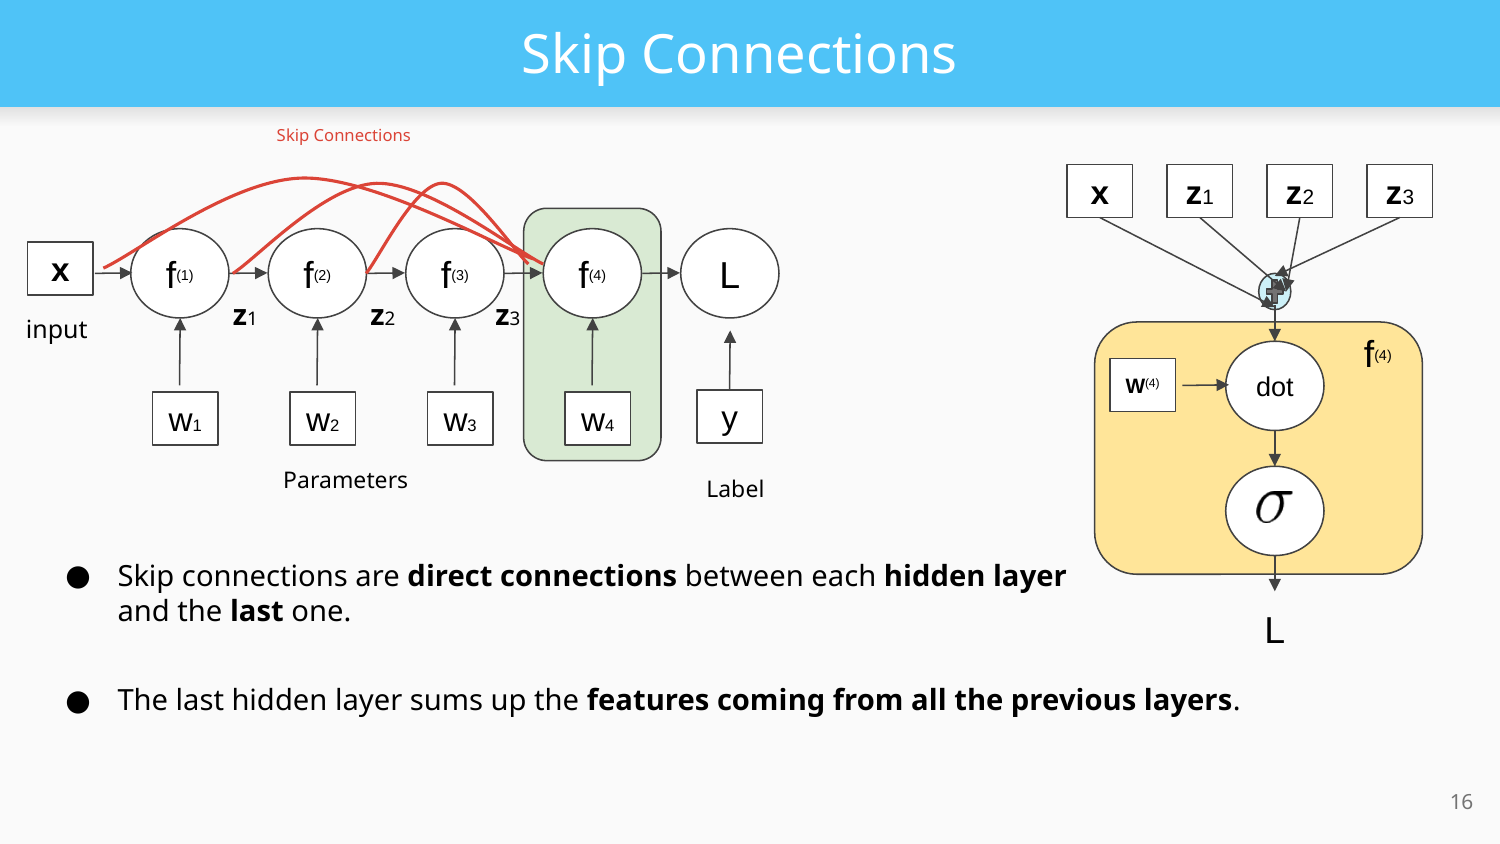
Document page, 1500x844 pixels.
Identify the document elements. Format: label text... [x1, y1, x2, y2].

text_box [1099, 217, 1267, 292]
text_box [359, 183, 421, 204]
text_box f(1) [130, 266, 229, 318]
text_box w1 [152, 392, 218, 446]
text_box f(3) [406, 266, 504, 318]
text_box [523, 208, 662, 272]
slide_number ‹#› [1398, 770, 1489, 835]
picture [1255, 490, 1294, 524]
text_box [513, 245, 533, 258]
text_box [1199, 217, 1272, 281]
text_box [366, 260, 529, 273]
text_box w3 [427, 392, 493, 446]
text_box f(4) [1333, 315, 1422, 390]
title Skip Connections [16, 2, 1464, 102]
text_box w4 [564, 392, 631, 446]
text_box z2 [355, 281, 415, 346]
text_box [1094, 321, 1274, 575]
text_box [1273, 295, 1289, 310]
text_box w2 [290, 392, 356, 446]
text_box y [697, 390, 763, 444]
text_box [1270, 290, 1278, 303]
text_box z1 [217, 281, 277, 346]
text_box z3 [480, 281, 540, 346]
text_box Label [691, 460, 829, 516]
text_box [1182, 386, 1216, 391]
text_box f(4) [543, 228, 642, 318]
text_box input [10, 298, 128, 359]
text_box dot [1225, 341, 1325, 431]
text_box z3 [1367, 164, 1433, 218]
text_box Parameters [268, 451, 431, 507]
text_box L [680, 228, 779, 318]
text_box [1276, 321, 1423, 575]
text_box [236, 263, 372, 273]
text_box [526, 259, 544, 265]
text_box W(4) [1109, 358, 1176, 412]
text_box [1274, 217, 1301, 281]
text_box f(2) [268, 270, 367, 318]
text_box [1282, 217, 1401, 292]
text_box Skip connections are direct connections between each hidden layer and the last one. [27, 542, 1083, 642]
text_box x [27, 242, 93, 296]
text_box [1225, 466, 1325, 556]
text_box [412, 183, 518, 252]
text_box [523, 278, 662, 461]
text_box Skip Connections [261, 114, 461, 155]
text_box z1 [1167, 164, 1233, 215]
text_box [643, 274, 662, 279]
text_box z2 [1267, 164, 1333, 215]
text_box [103, 178, 534, 269]
text_box L [1245, 591, 1305, 667]
text_box x [1067, 164, 1133, 218]
text_box The last hidden layer sums up the features coming from all the previous layers. [27, 666, 1343, 732]
